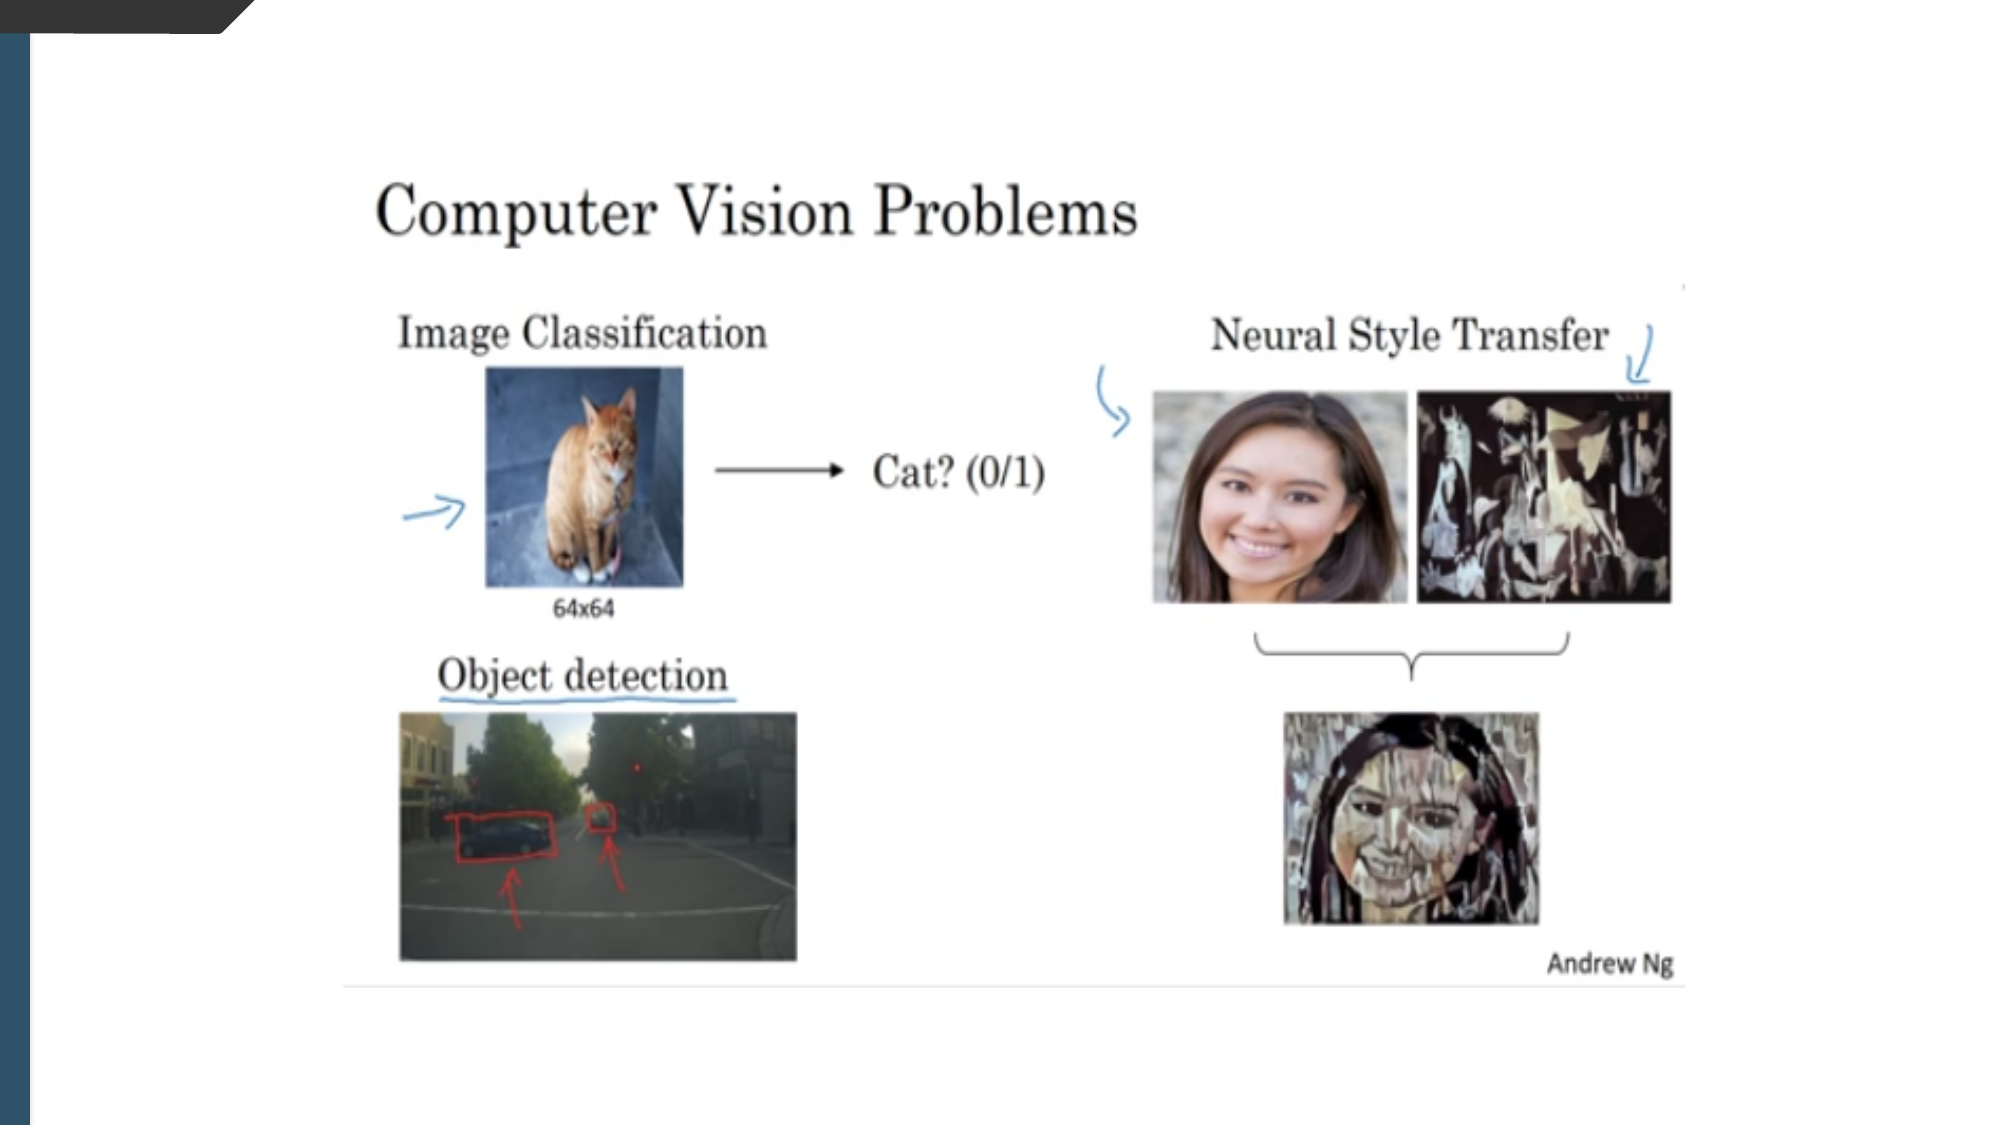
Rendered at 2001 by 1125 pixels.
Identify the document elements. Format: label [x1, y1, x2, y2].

picture [312, 162, 1713, 988]
